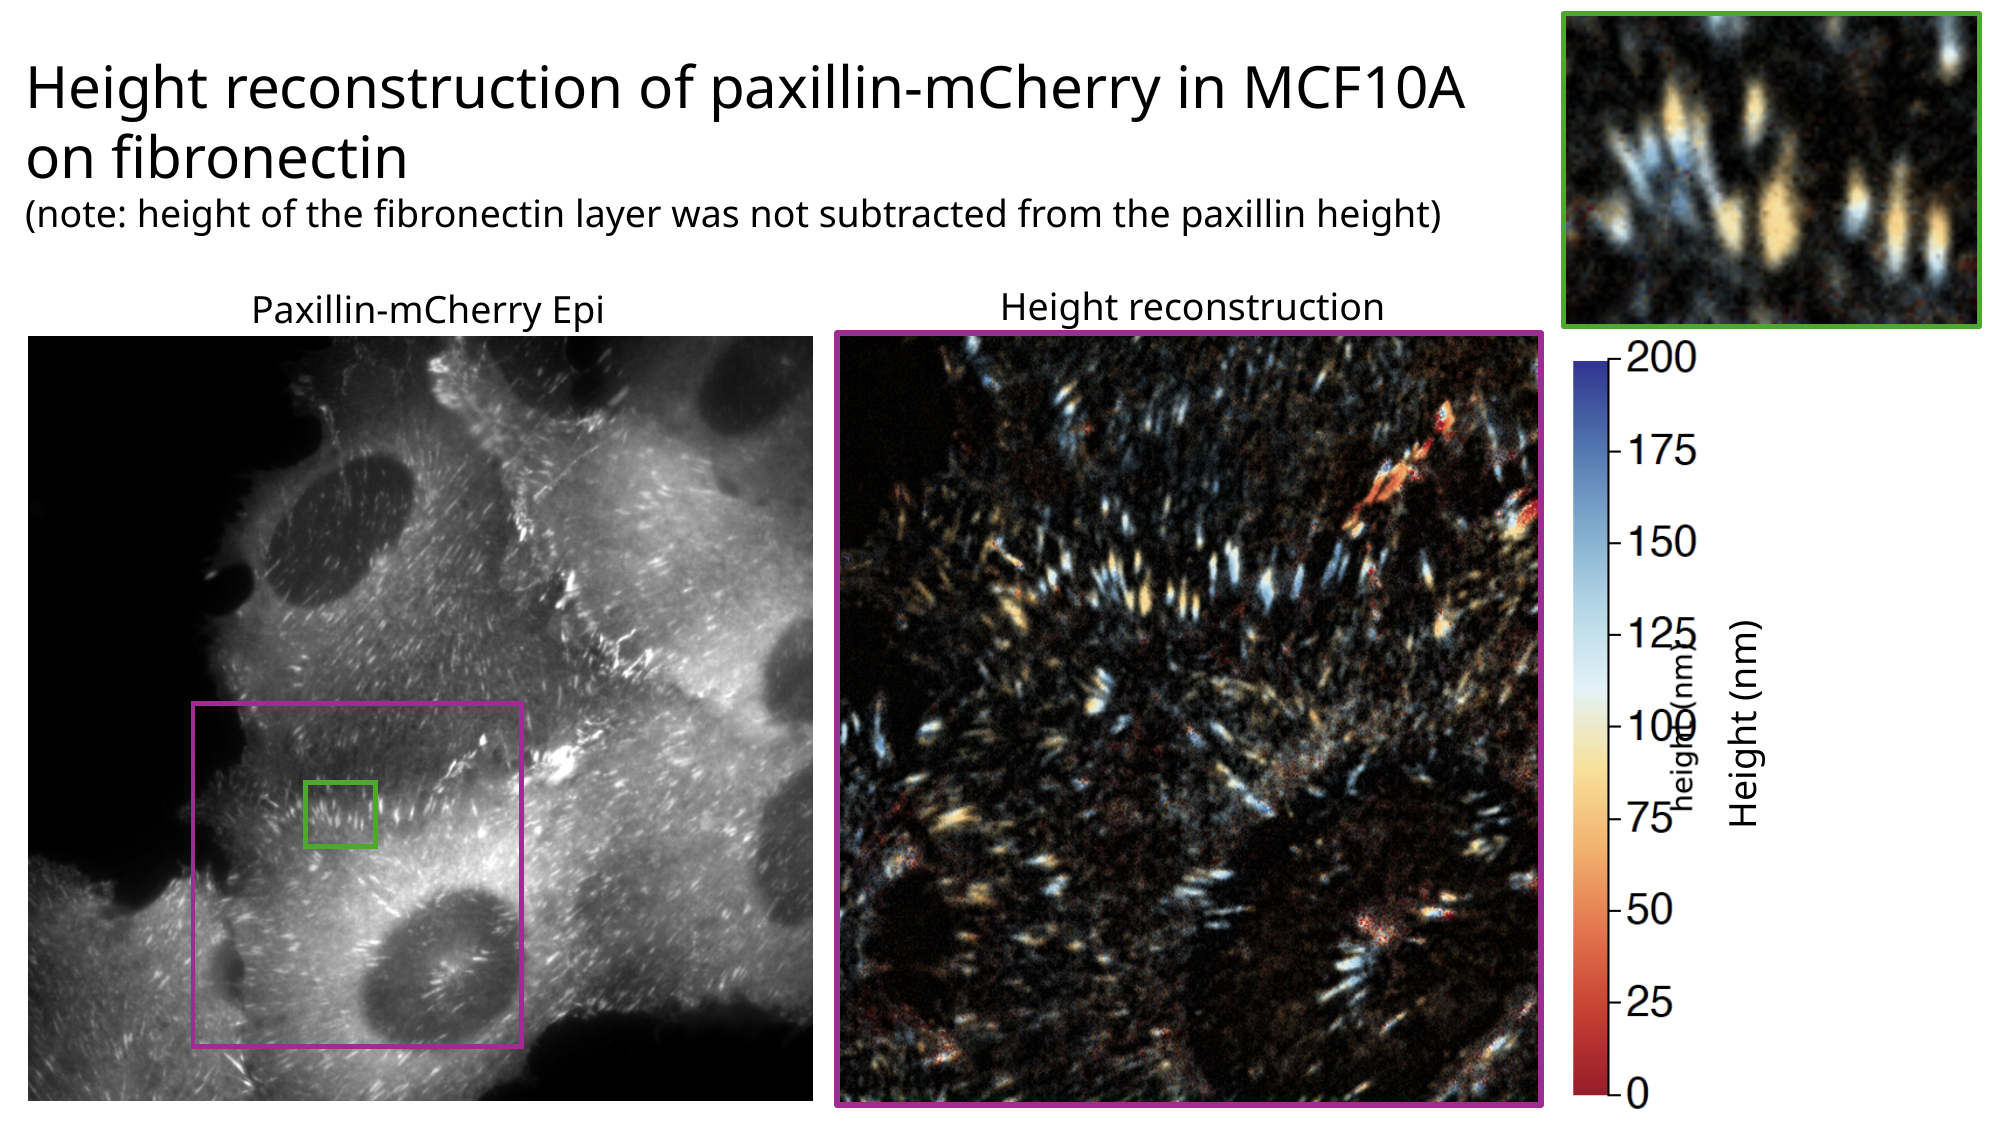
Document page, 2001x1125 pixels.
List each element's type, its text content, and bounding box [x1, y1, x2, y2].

picture [28, 335, 813, 1102]
text_box Paxillin-mCherry Epi [236, 278, 621, 335]
text_box Height reconstruction [985, 275, 1401, 335]
picture [839, 335, 1539, 1103]
picture [1565, 335, 1738, 1115]
text_box Height (nm) [1738, 605, 1771, 845]
text_box Height reconstruction of paxillin-mCherry in MCF10A on fibronectin (note: height of the fibronectin layer was not subtracted from the paxillin height) [10, 43, 1496, 243]
picture [1565, 15, 1978, 325]
